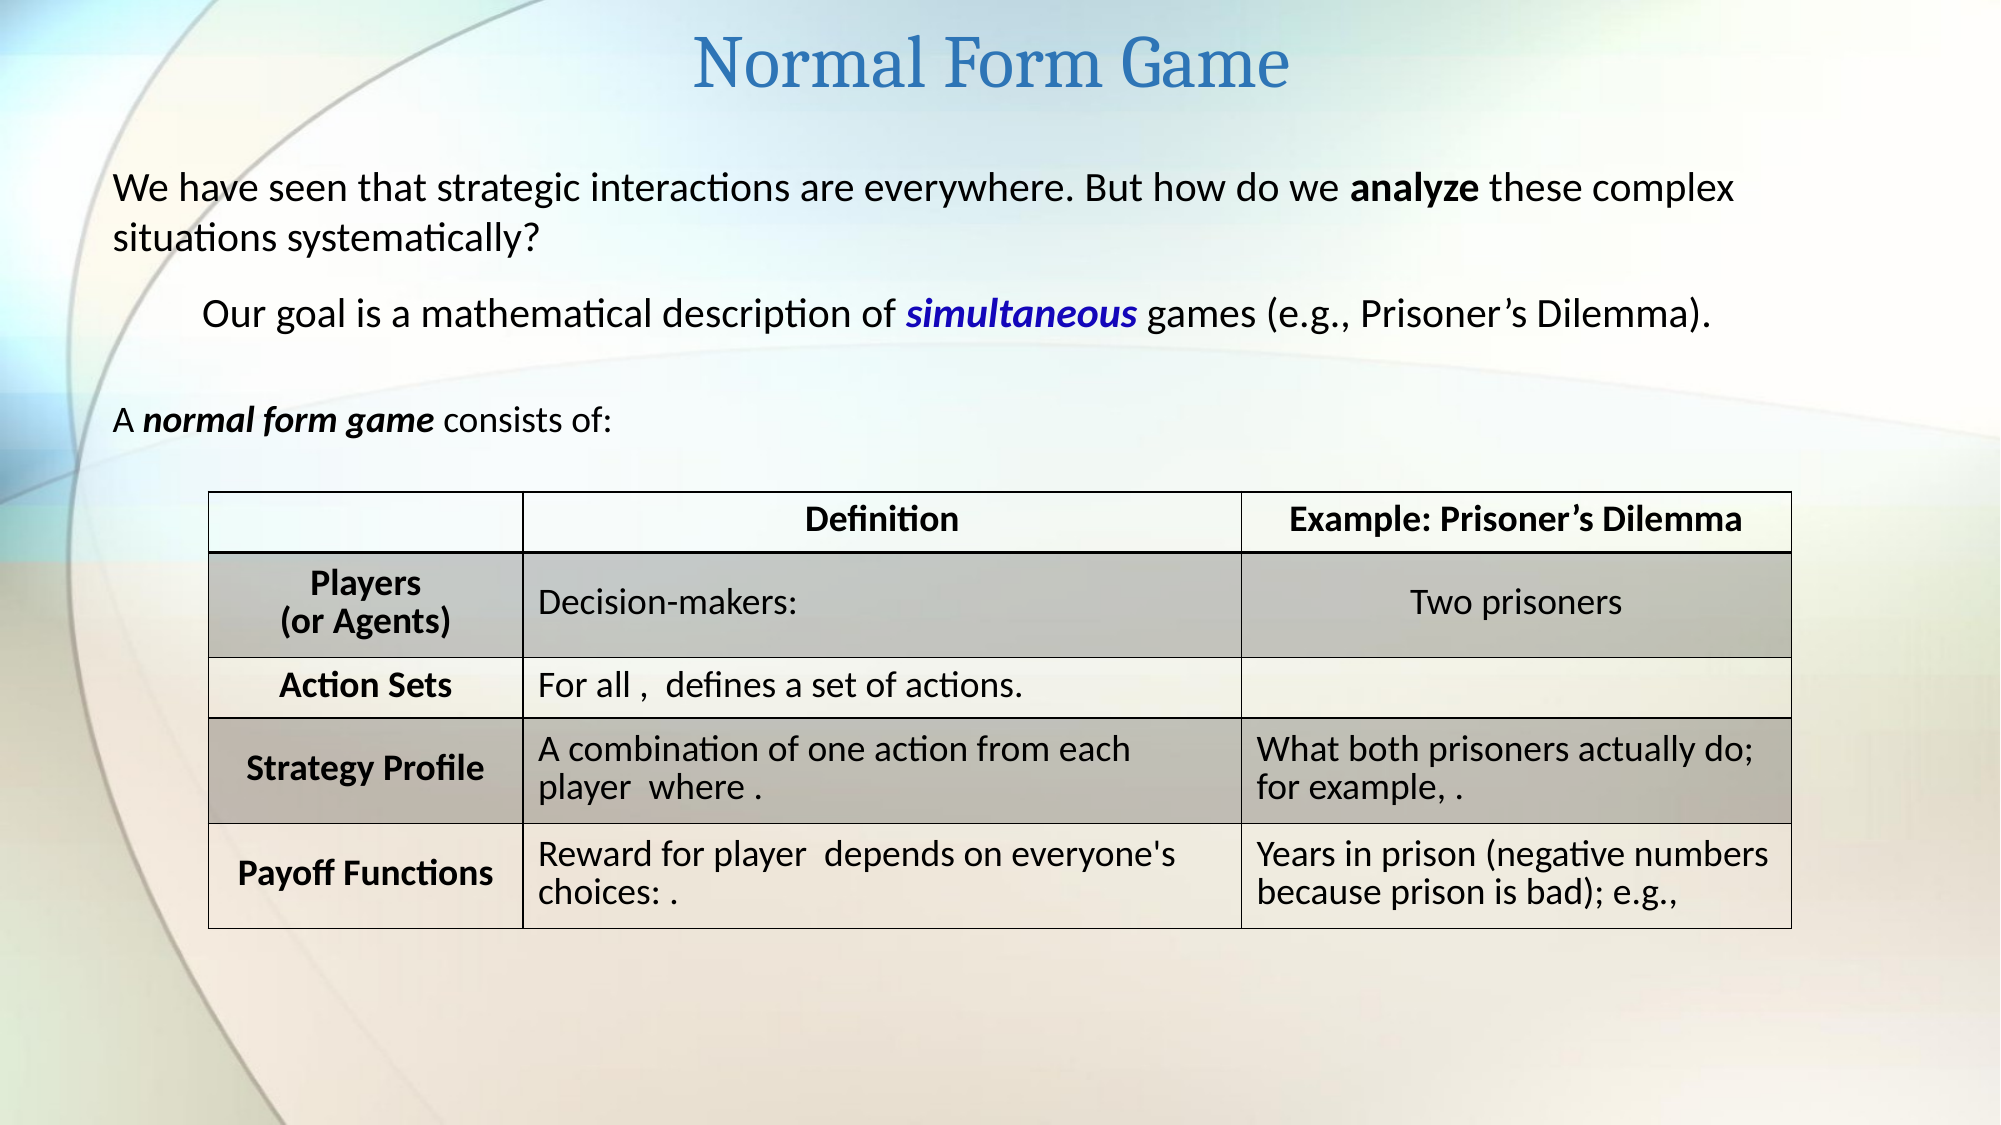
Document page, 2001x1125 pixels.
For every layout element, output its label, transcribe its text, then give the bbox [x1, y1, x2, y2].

picture [0, 0, 2001, 1125]
text_box We have seen that strategic interactions are everywhere. But how do we analyze these complex situations systematically? [97, 152, 1903, 267]
text_box Normal Form Game [77, 11, 1907, 105]
text_box Our goal is a mathematical description of simultaneous games (e.g., Prisoner’s Dilemma). [187, 278, 1813, 343]
text_box A normal form game consists of: [97, 387, 657, 447]
text_box [97, 139, 1937, 282]
